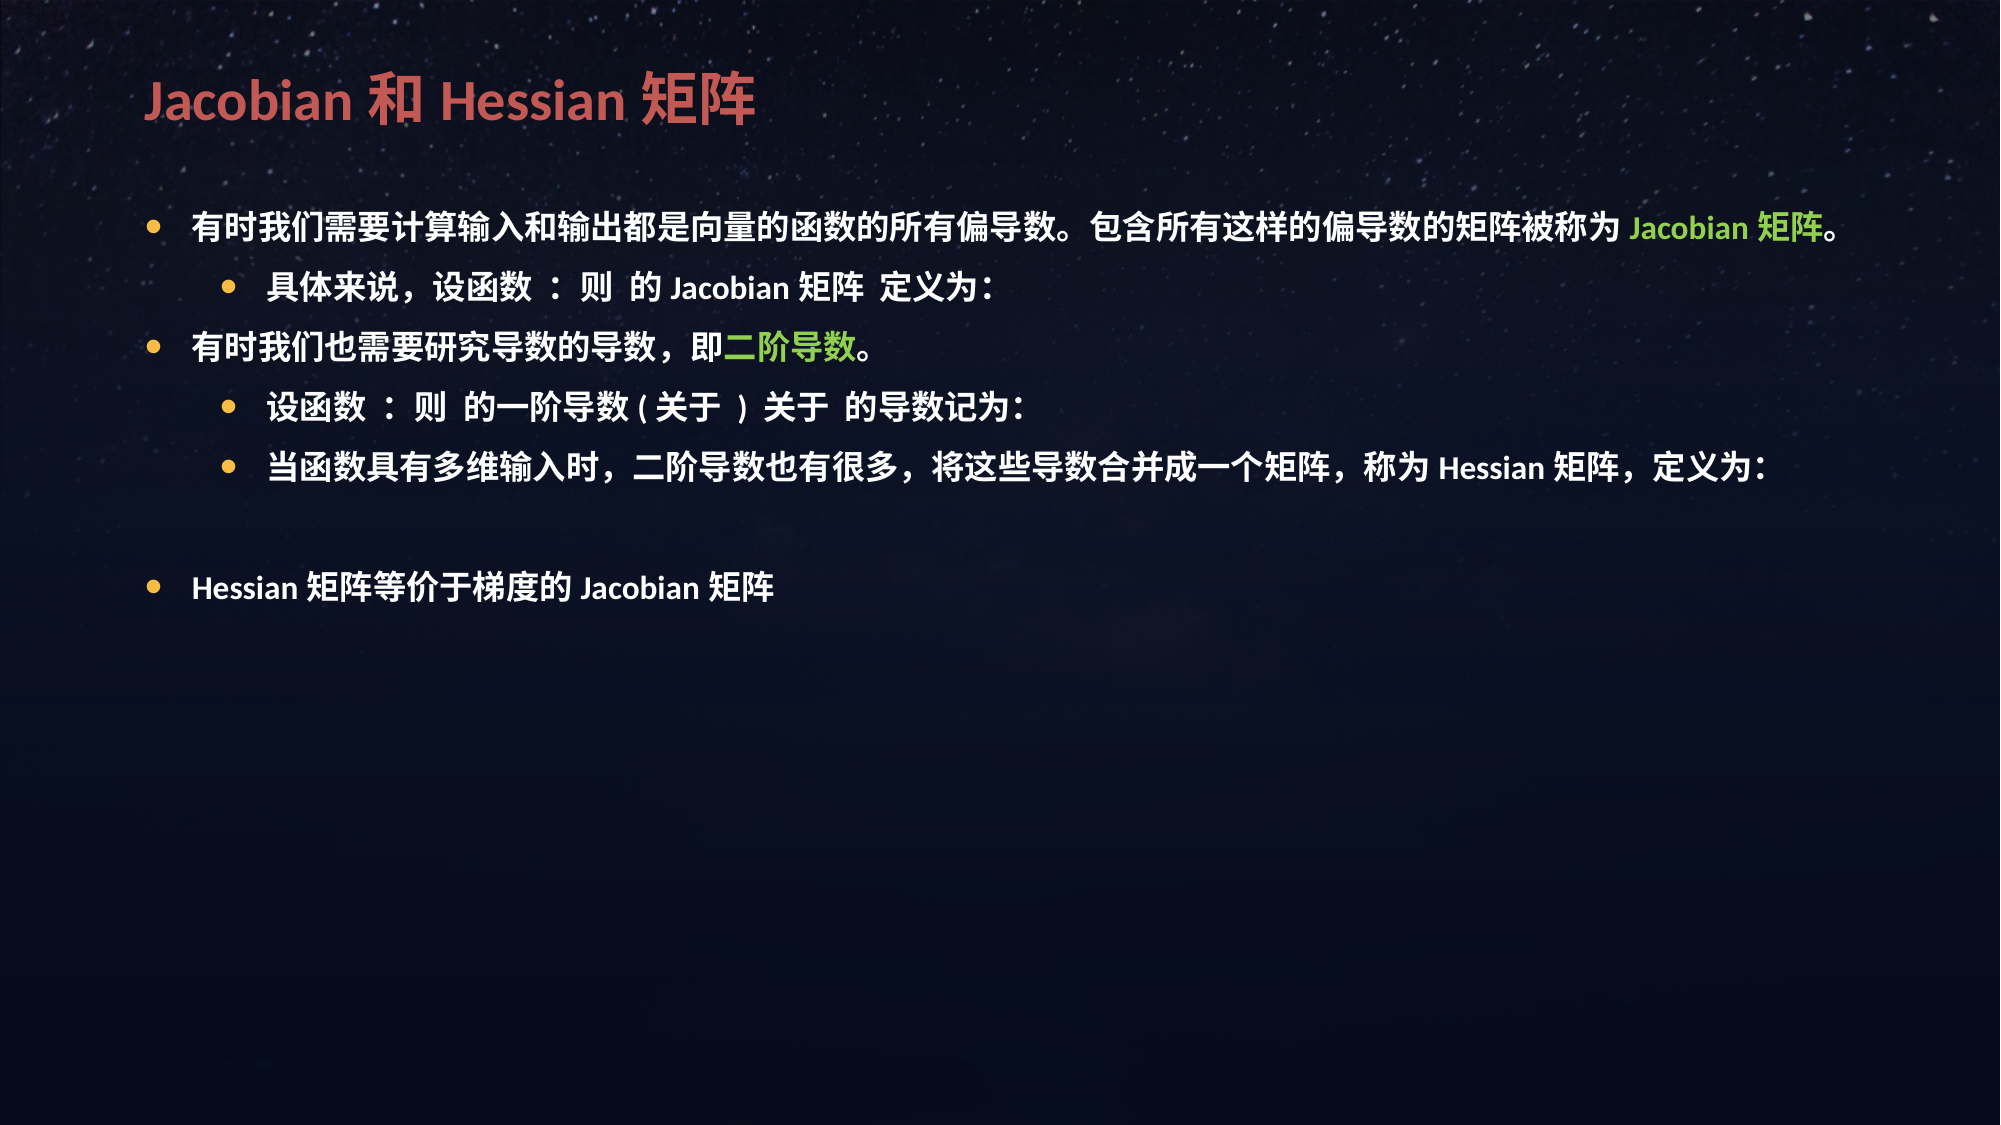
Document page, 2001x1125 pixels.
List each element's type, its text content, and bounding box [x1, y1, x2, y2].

text_box Jacobian和Hessian矩阵 [130, 54, 1207, 140]
picture [0, 0, 2000, 1125]
